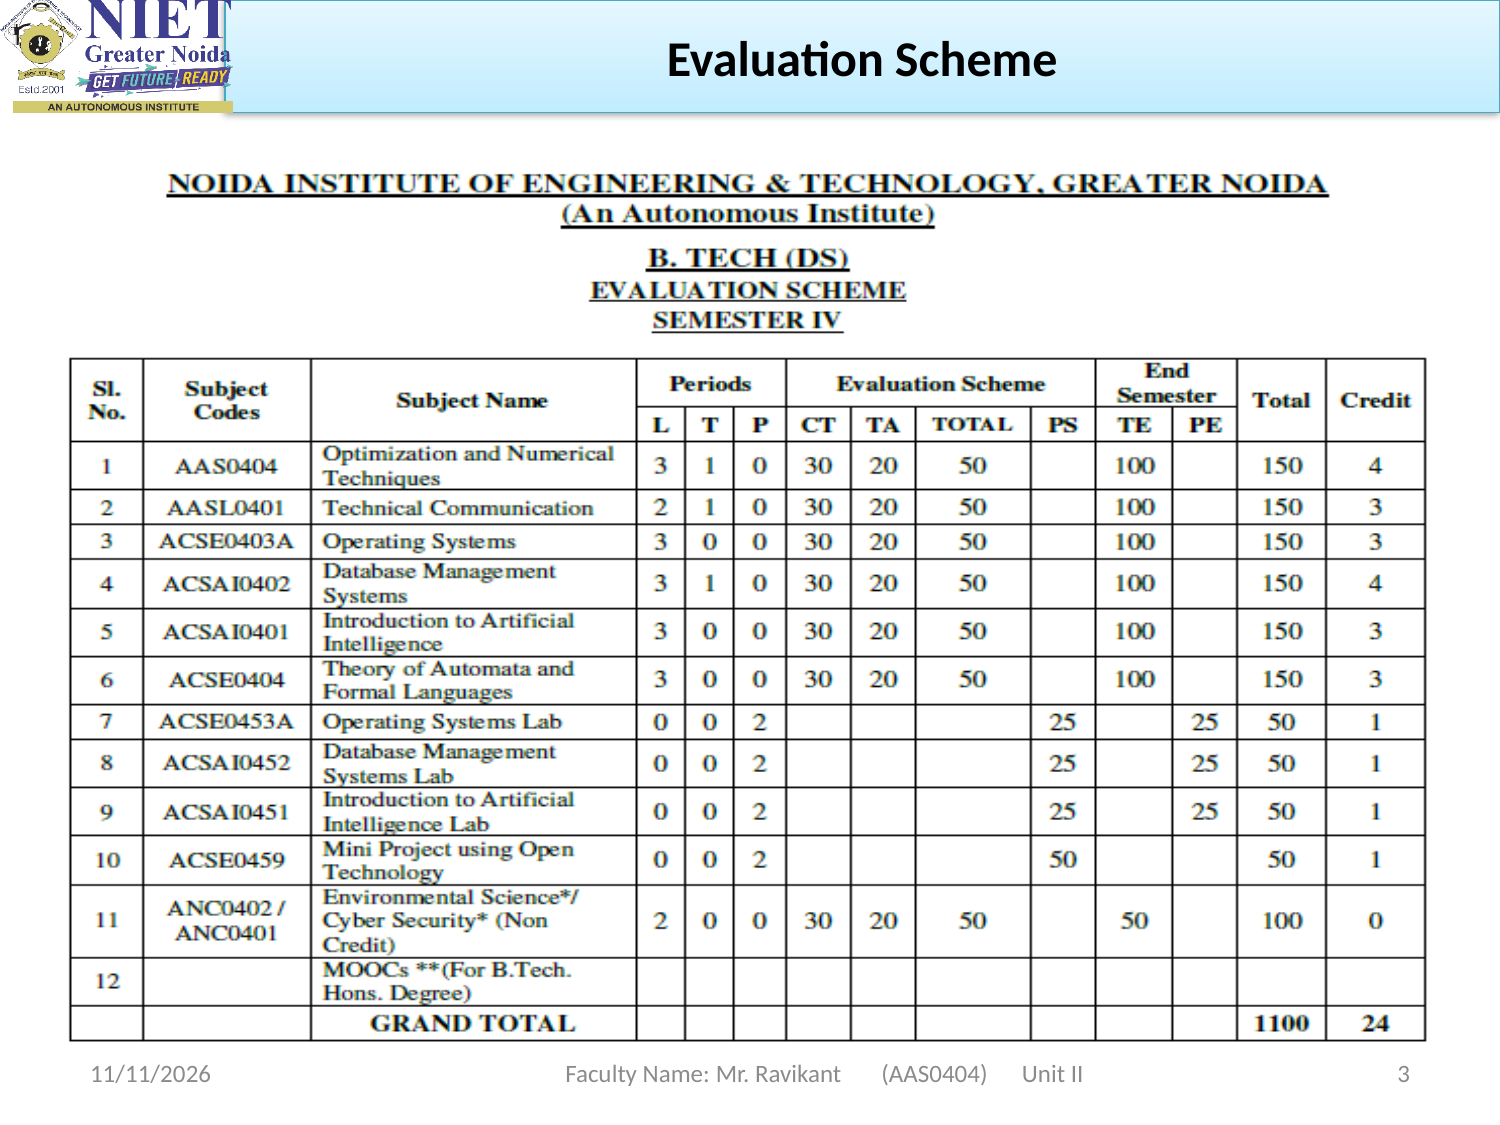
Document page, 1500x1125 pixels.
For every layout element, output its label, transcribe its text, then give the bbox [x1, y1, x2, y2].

footer Faculty Name: Mr. Ravikant (AAS0404) Unit II [412, 1062, 1238, 1103]
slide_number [75, 1062, 412, 1103]
picture [0, 0, 234, 113]
slide_number 3 [1238, 1062, 1425, 1103]
text_box Evaluation Scheme [236, 0, 1500, 113]
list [62, 149, 1438, 1053]
